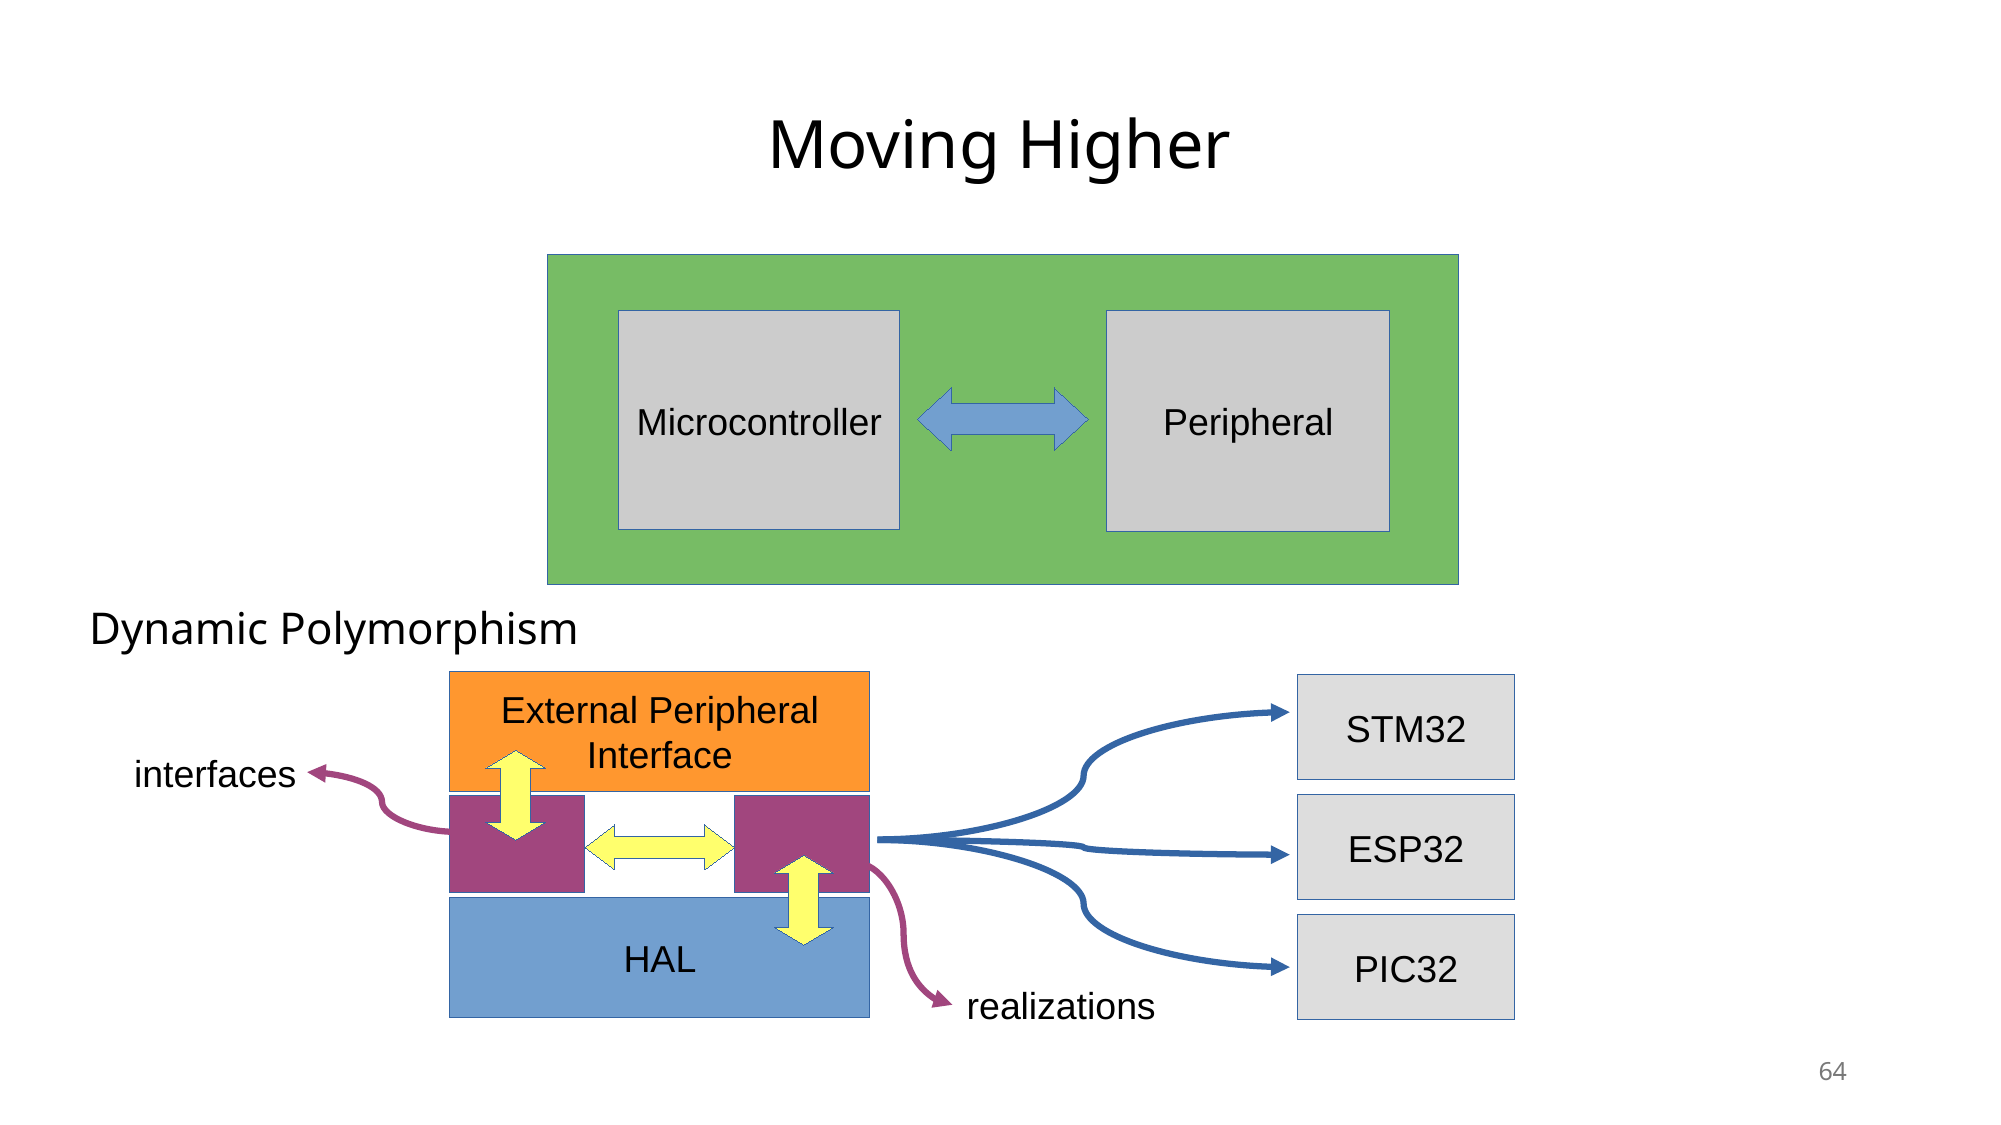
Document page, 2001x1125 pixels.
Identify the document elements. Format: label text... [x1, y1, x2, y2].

text_box interfaces [119, 742, 315, 799]
text_box [315, 766, 457, 833]
text_box [854, 862, 951, 1009]
text_box [734, 795, 870, 893]
text_box [877, 839, 1290, 974]
text_box STM32 [1297, 674, 1515, 780]
text_box realizations [951, 974, 1193, 1035]
text_box [895, 706, 1290, 839]
text_box Moving Higher [317, 103, 1683, 270]
text_box [891, 839, 1290, 861]
text_box HAL [449, 897, 870, 1018]
text_box External Peripheral Interface [449, 671, 870, 792]
text_box Peripheral [1106, 310, 1390, 532]
slide_number 64 [1412, 1042, 1862, 1102]
text_box [547, 254, 1459, 585]
text_box Dynamic Polymorphism [60, 599, 608, 660]
text_box [485, 750, 546, 841]
text_box [774, 855, 834, 946]
text_box [449, 795, 585, 893]
text_box [917, 387, 1089, 451]
text_box ESP32 [1297, 794, 1515, 900]
text_box PIC32 [1297, 914, 1515, 1020]
text_box Microcontroller [618, 310, 900, 530]
text_box [584, 824, 735, 870]
